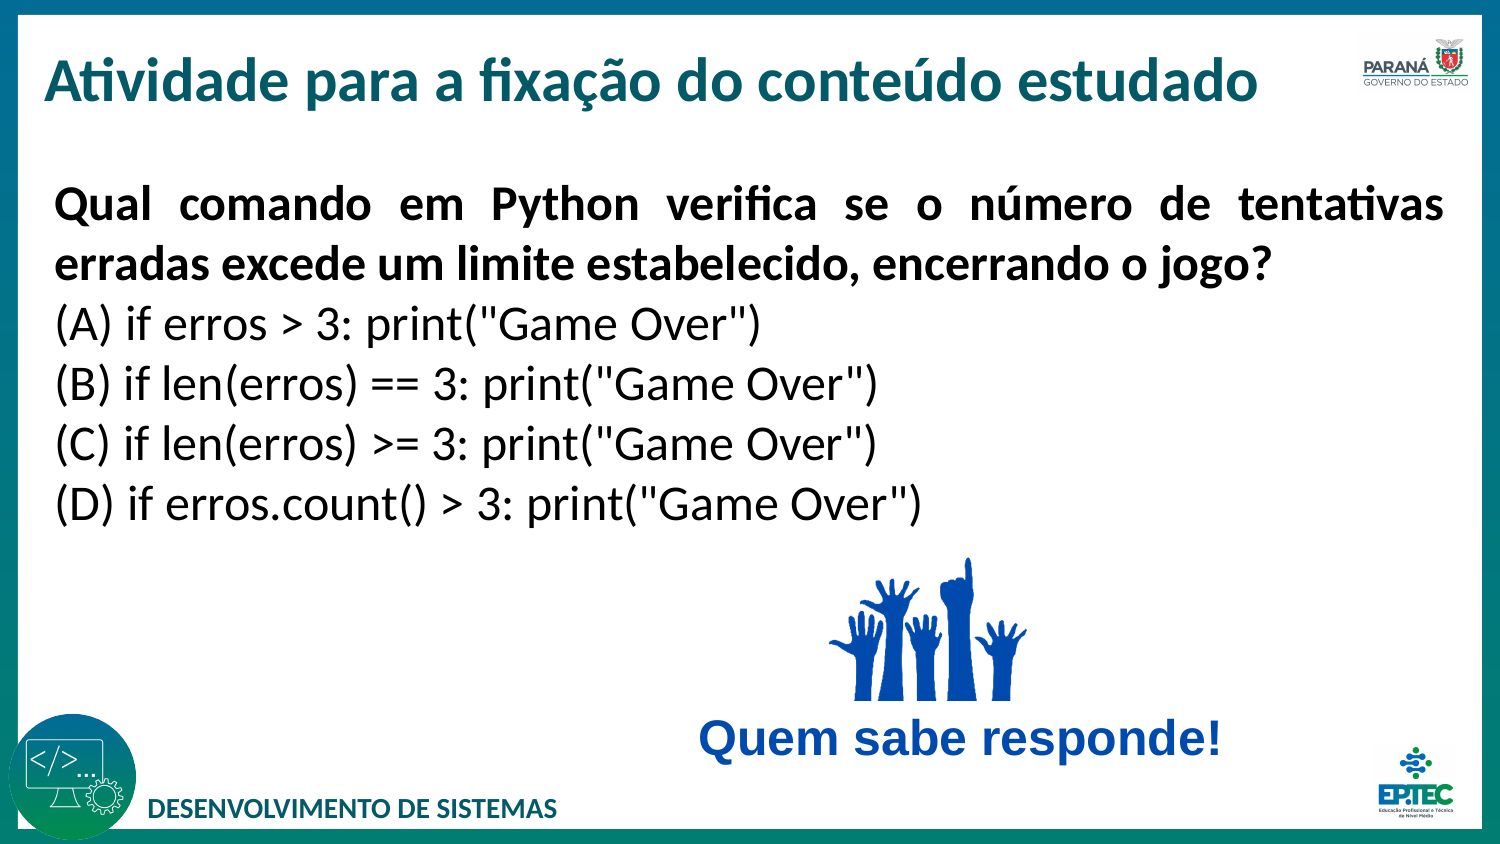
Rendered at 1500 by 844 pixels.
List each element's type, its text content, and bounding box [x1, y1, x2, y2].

text_box DESENVOLVIMENTO DE SISTEMAS [141, 783, 644, 830]
picture [8, 713, 137, 841]
picture [0, 273, 17, 277]
text_box [17, 14, 1482, 829]
picture [1374, 745, 1457, 822]
picture [828, 553, 1044, 702]
picture [1356, 30, 1475, 94]
picture [1482, 273, 1500, 277]
text_box Atividade para a fixação do conteúdo estudado [29, 31, 1310, 121]
text_box Quem sabe responde! [523, 681, 1398, 781]
text_box Qual comando em Python verifica se o número de tentativas erradas excede um limite estabelecido, encerrando o jogo? (A) if erros > 3: print("Game Over") (B) if len(erros) == 3: print("Game Over") (C) if len(erros) >= 3: print("Game Over") (D) if erros.count() > 3: print("Game Over") [39, 155, 1461, 599]
